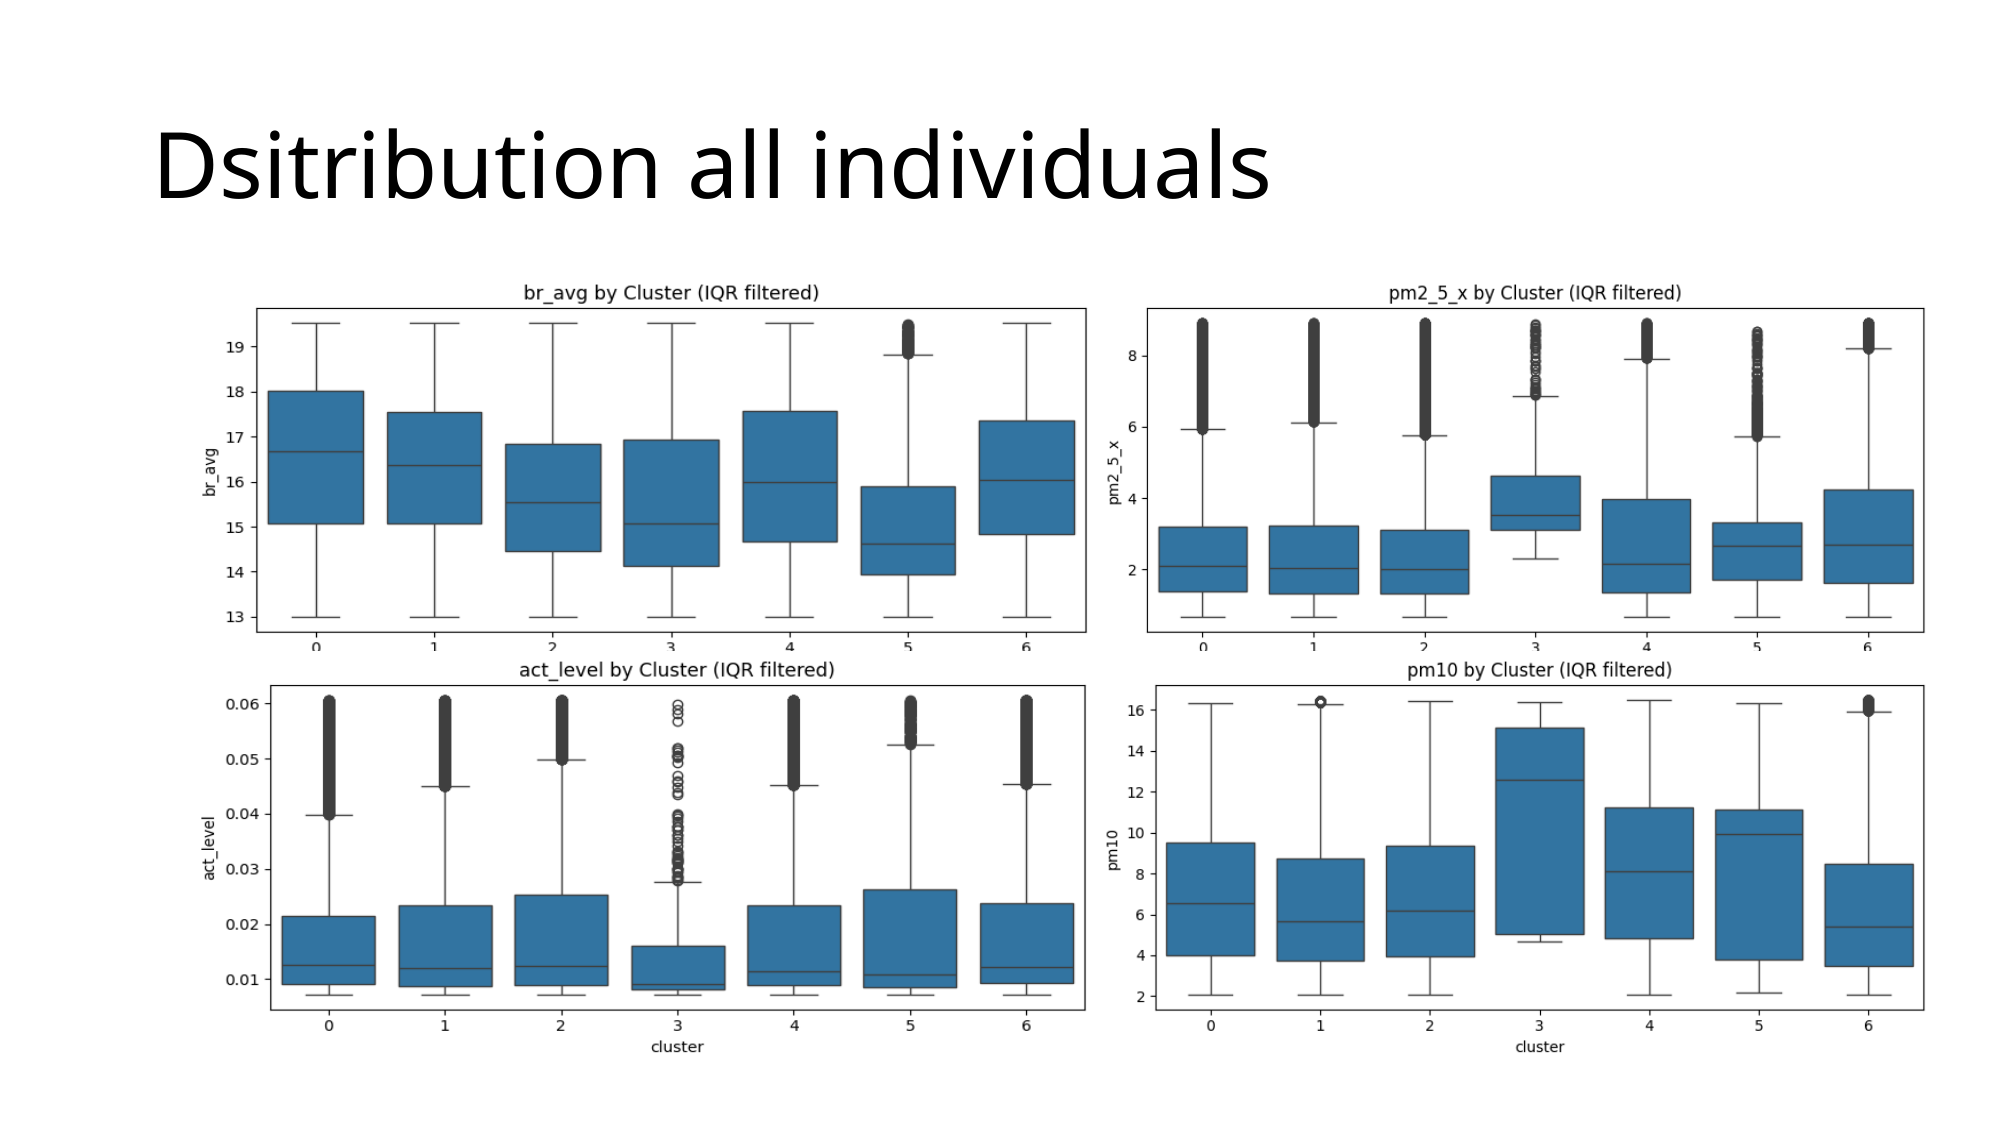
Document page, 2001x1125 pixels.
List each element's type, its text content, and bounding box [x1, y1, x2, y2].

title Dsitribution all individuals [137, 59, 1863, 278]
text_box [190, 274, 1934, 1066]
